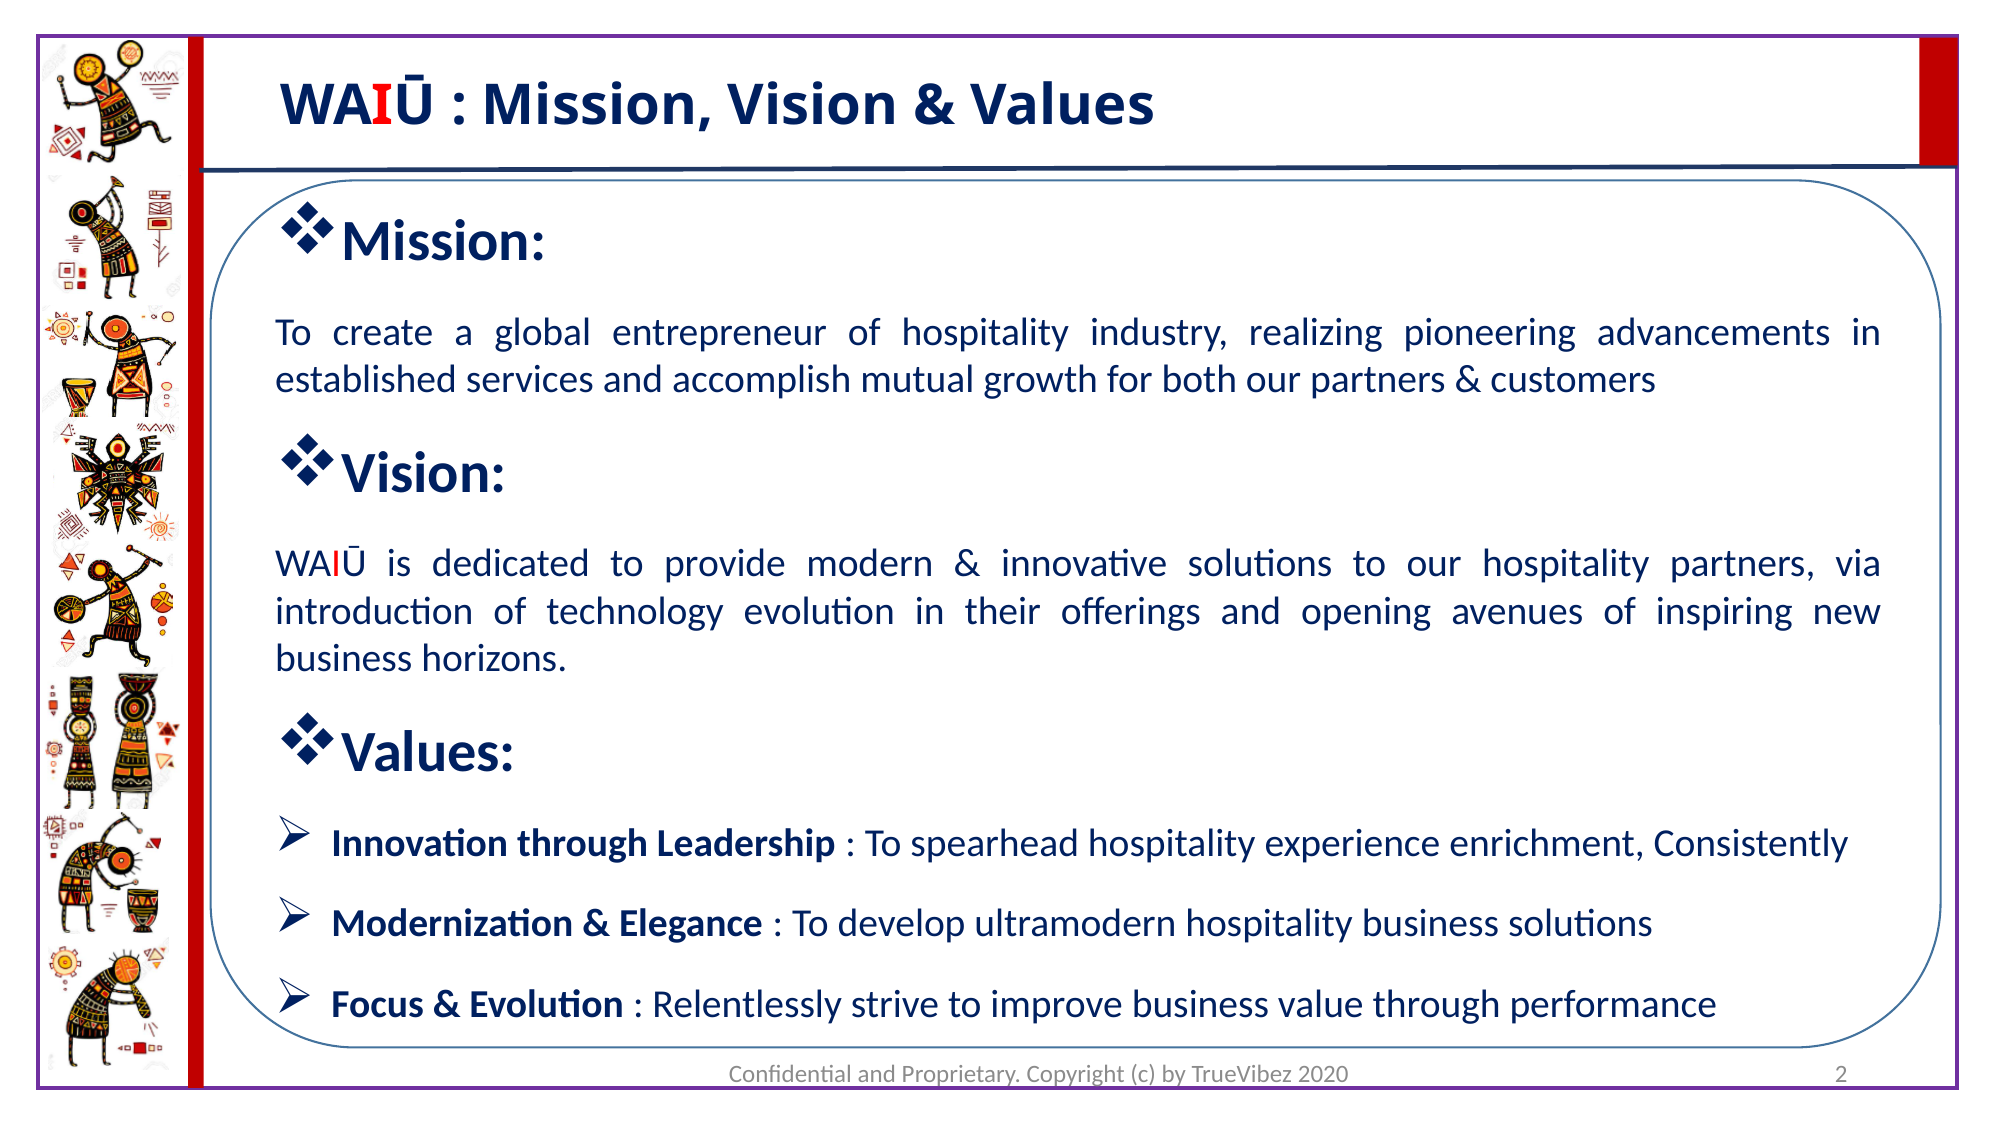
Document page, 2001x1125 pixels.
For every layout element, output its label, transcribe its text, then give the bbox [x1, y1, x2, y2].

picture [42, 175, 181, 301]
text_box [199, 166, 1958, 171]
picture [47, 937, 169, 1070]
text_box [37, 35, 1958, 1089]
slide_number 2 [1412, 1042, 1863, 1103]
footer Confidential and Proprietary. Copyright (c) by TrueVibez 2020 [701, 1042, 1377, 1103]
text_box [187, 36, 205, 1089]
picture [42, 40, 184, 171]
text_box Mission: To create a global entrepreneur of hospitality industry, realizing pioneering advancements in established services and accomplish mutual growth for both our partners & customers Vision: WAIŪ is dedicated to provide modern & innovative solutions to our hospitality partners, via introduction of technology evolution in their offerings and opening avenues of inspiring new business horizons. Values: Innovation through Leadership : To spearhead hospitality experience enrichment, Consistently Modernization & Elegance : To develop ultramodern hospitality business solutions Focus & Evolution : Relentlessly strive to improve business value through performance [209, 179, 1942, 1049]
text_box WAIŪ : Mission, Vision & Values [266, 60, 1573, 143]
text_box [1918, 37, 1959, 167]
picture [42, 305, 182, 934]
